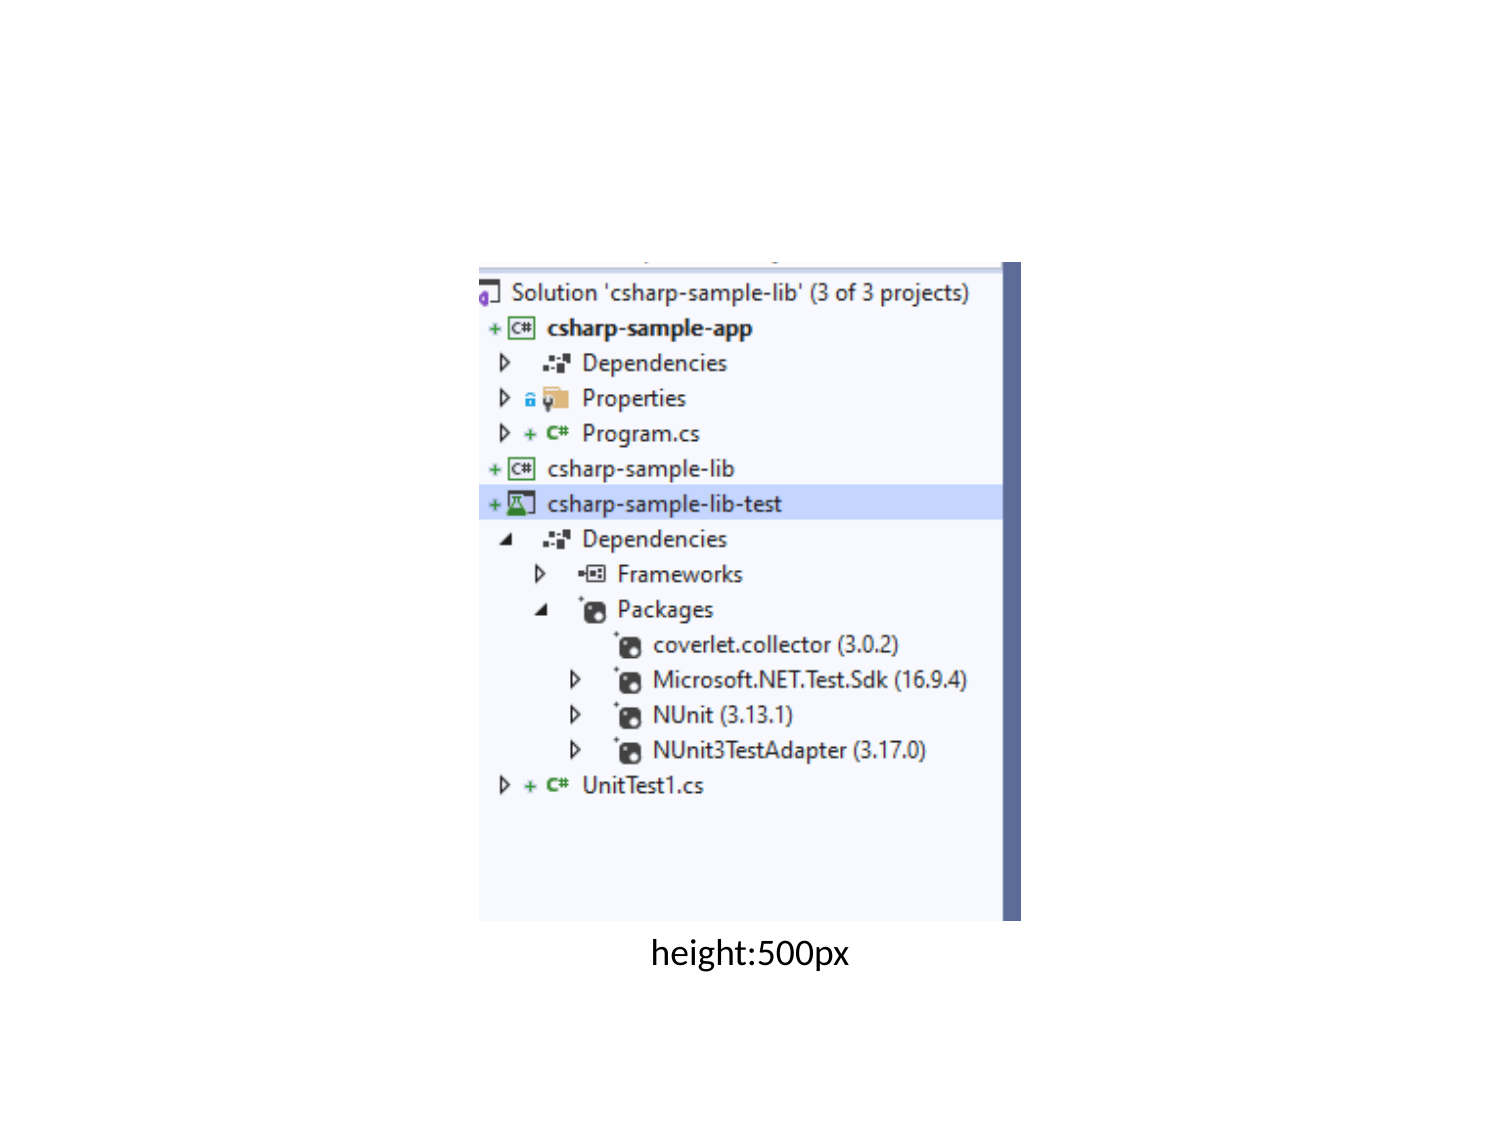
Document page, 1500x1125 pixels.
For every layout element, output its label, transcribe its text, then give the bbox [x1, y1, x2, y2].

picture [478, 262, 1021, 921]
text_box height:500px [74, 920, 1425, 1005]
